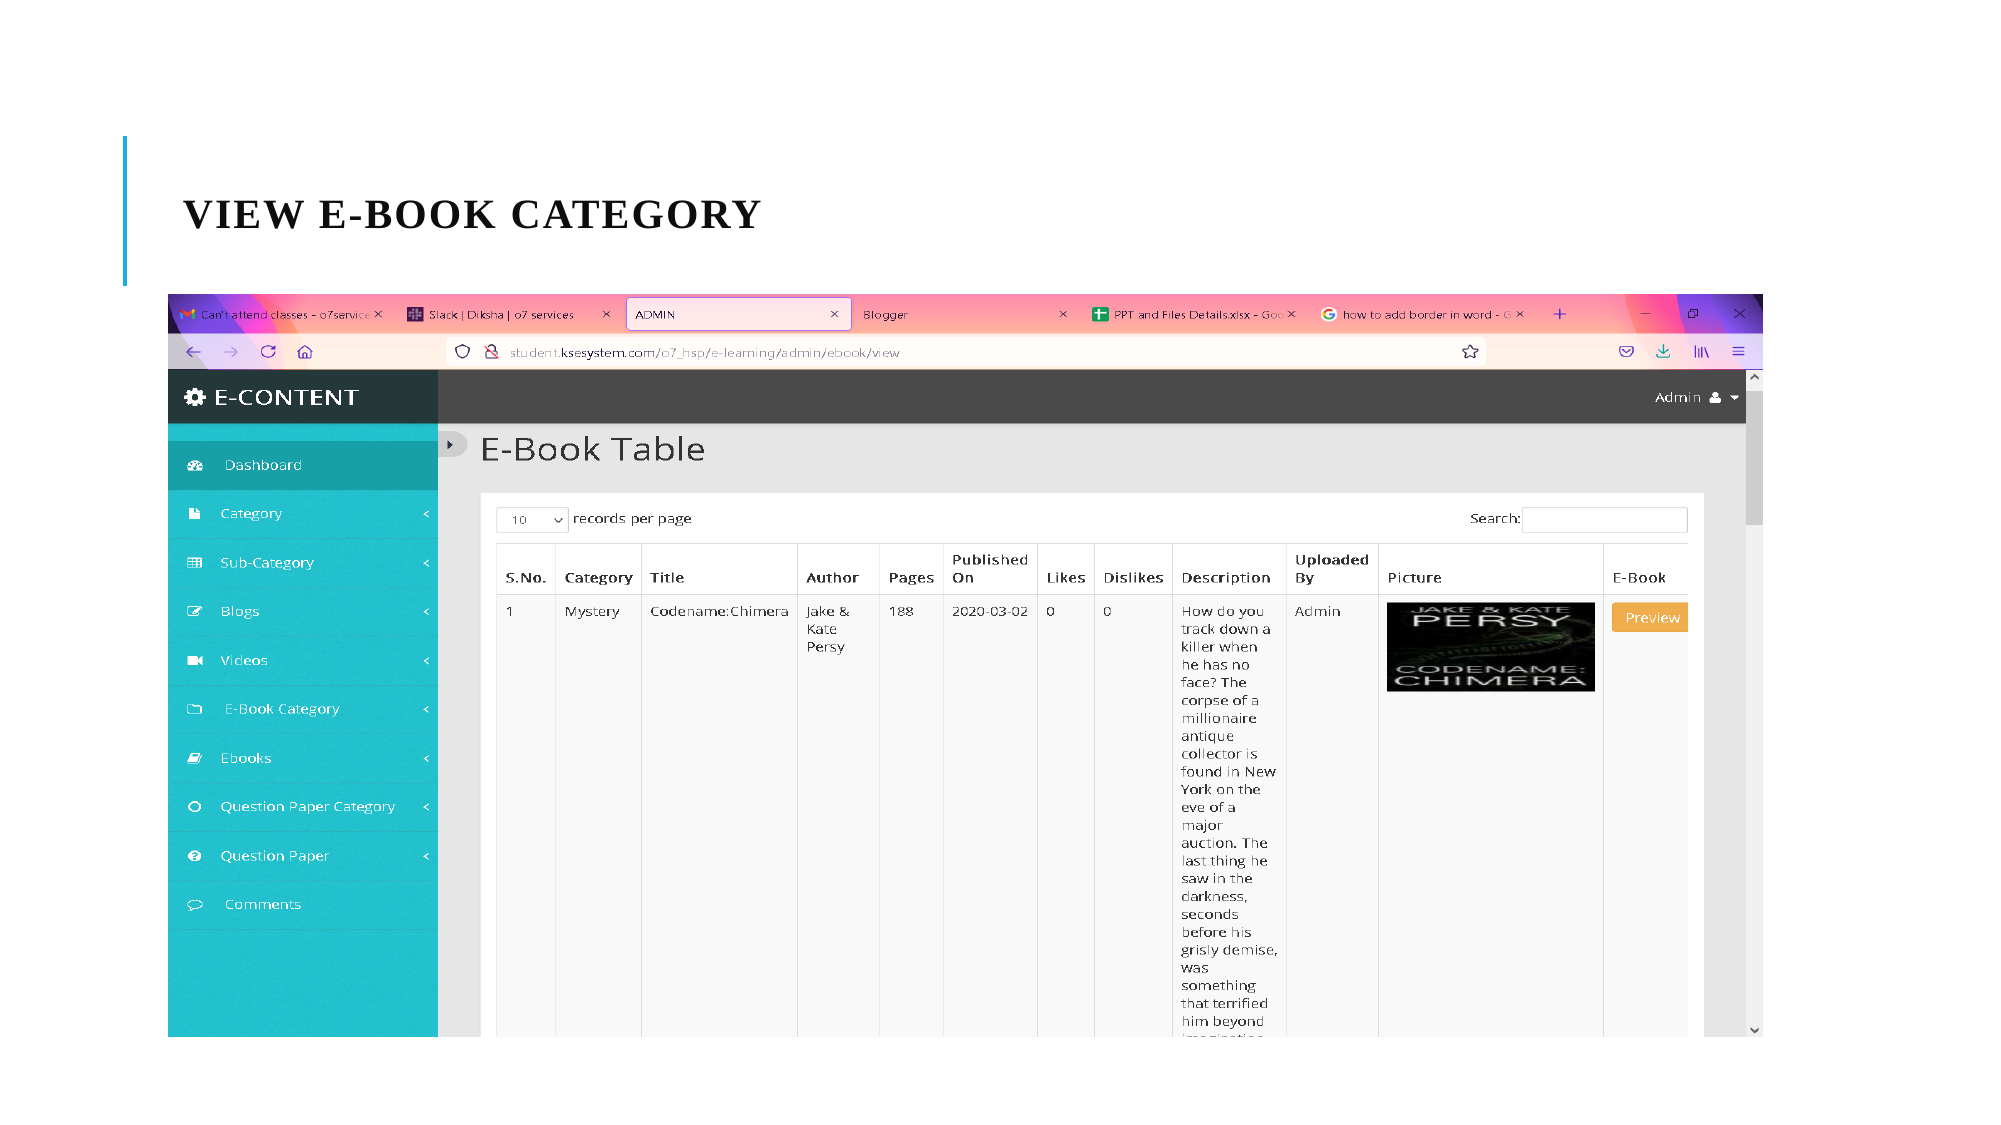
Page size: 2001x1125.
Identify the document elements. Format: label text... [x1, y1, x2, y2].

title VIEW E-BOOK CATEGORY [168, 179, 1763, 253]
picture [167, 294, 1763, 1037]
